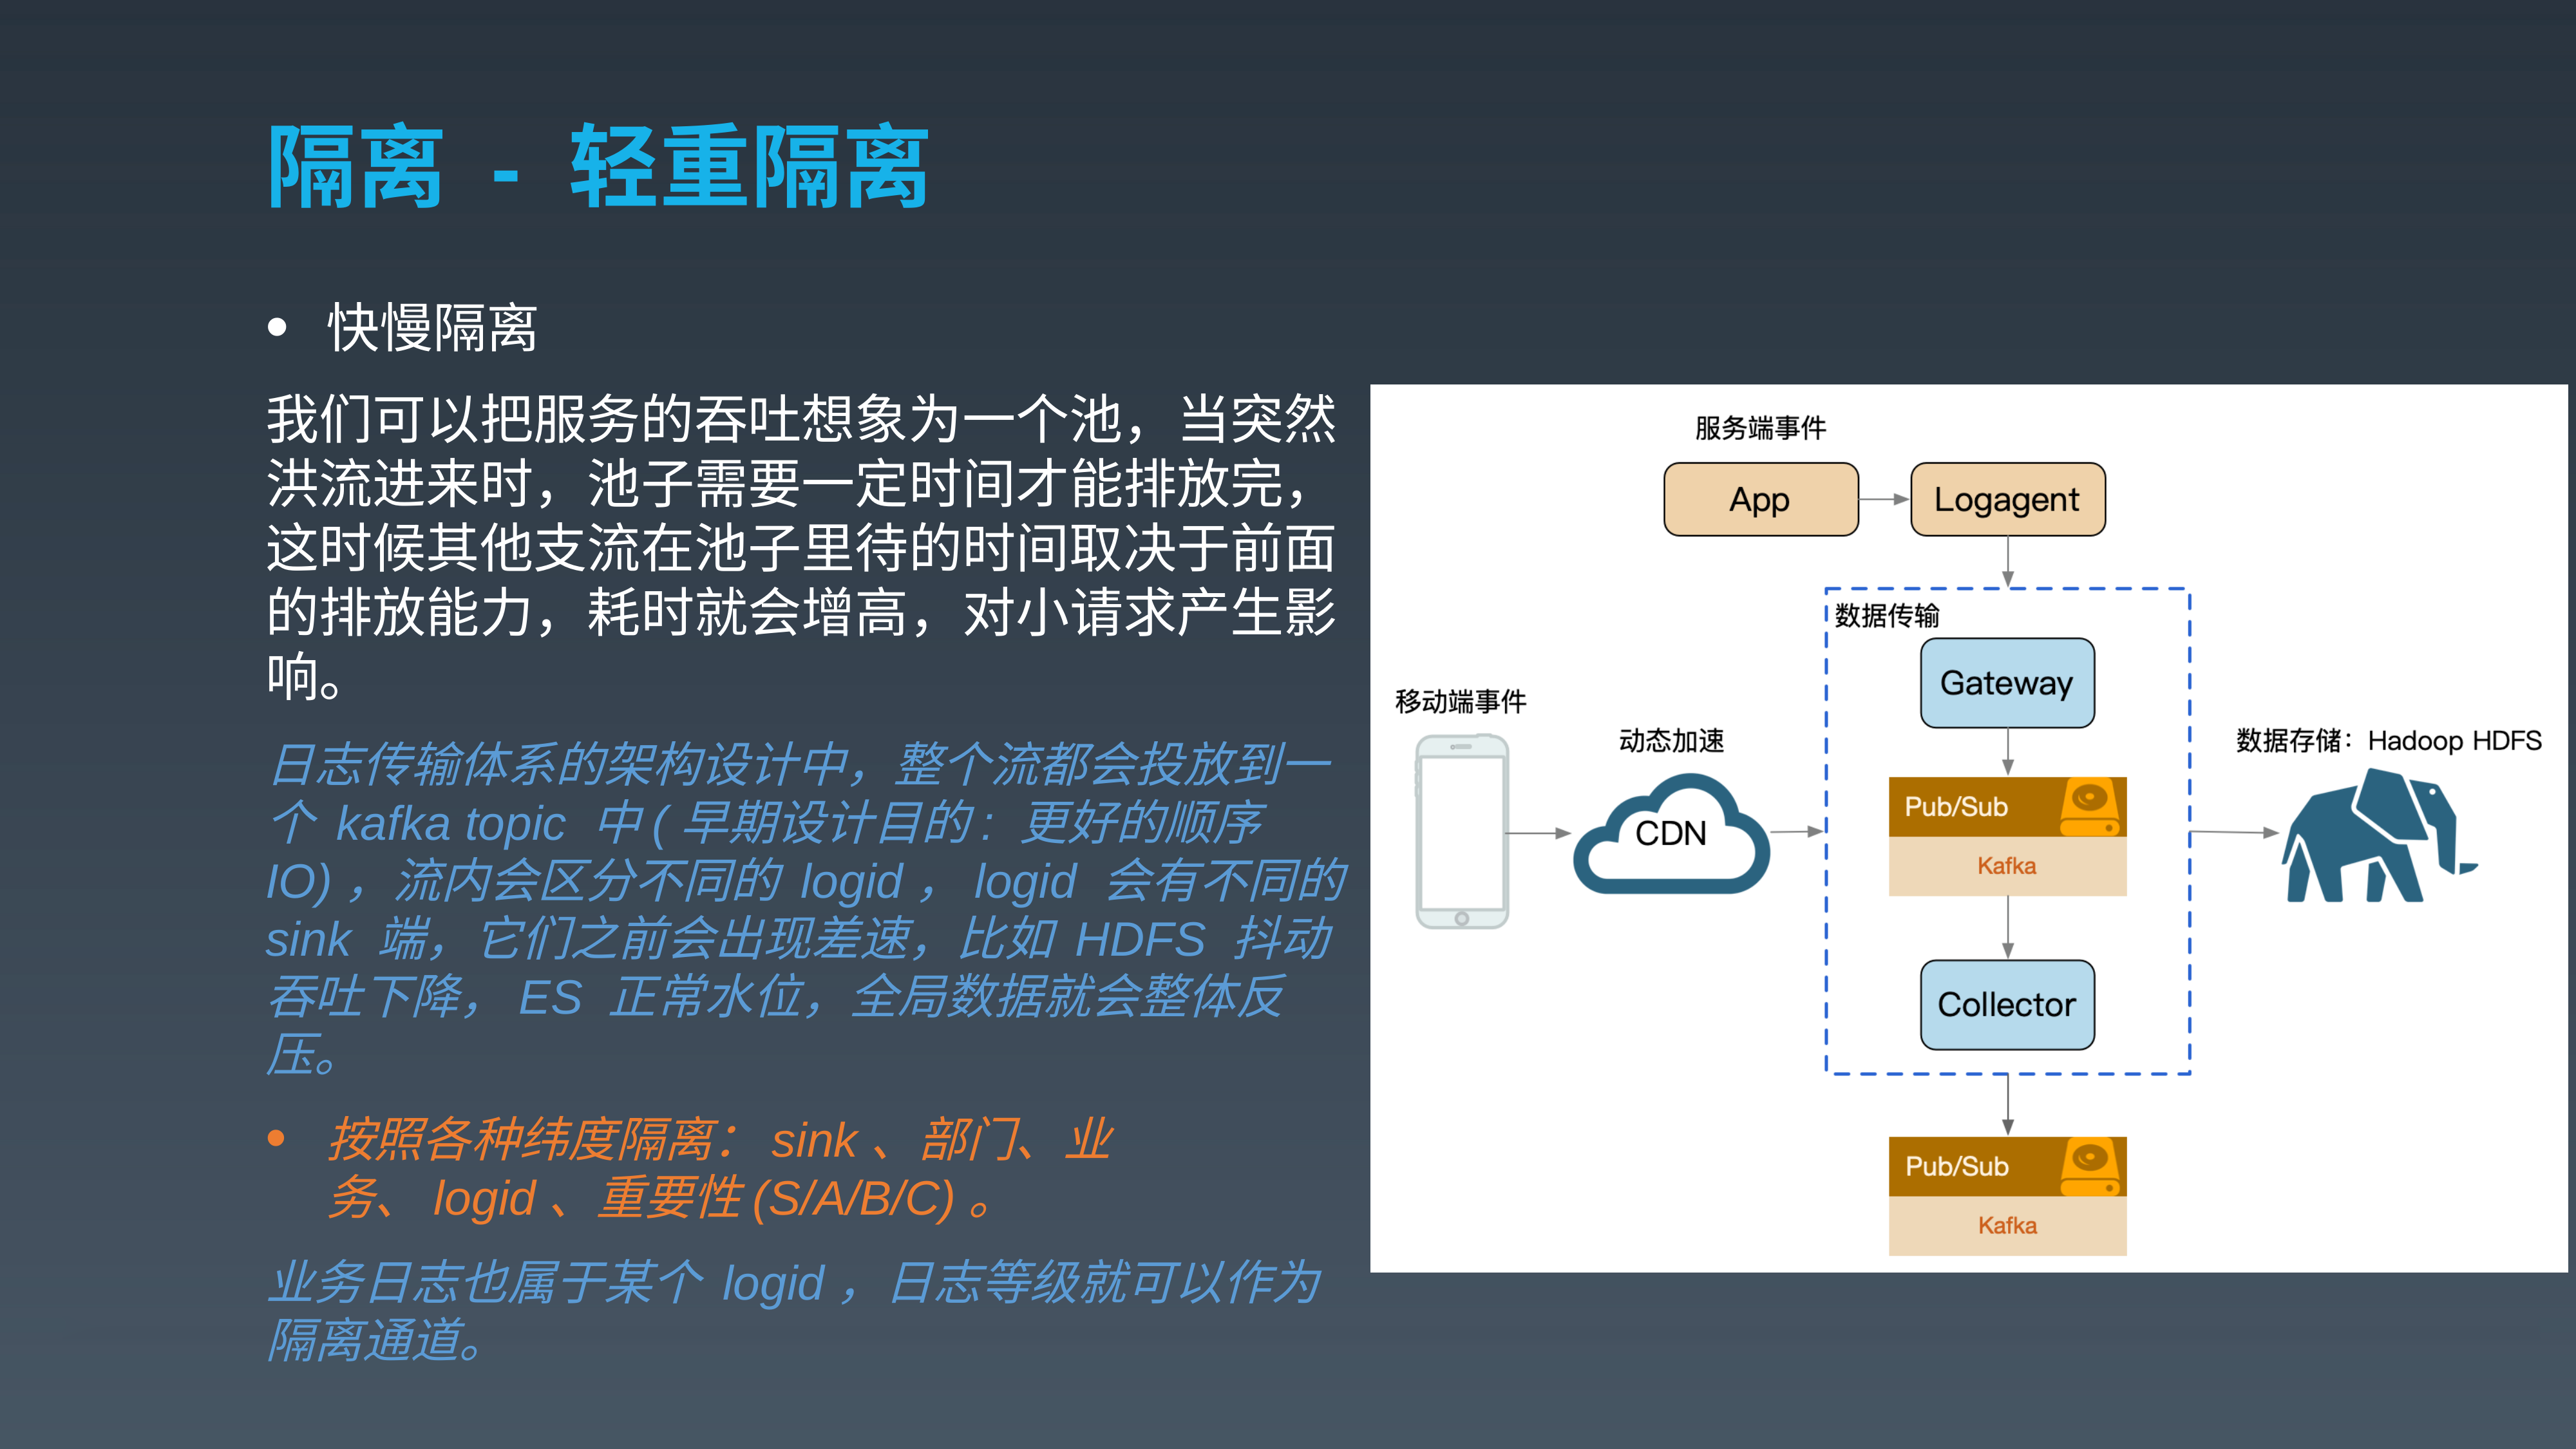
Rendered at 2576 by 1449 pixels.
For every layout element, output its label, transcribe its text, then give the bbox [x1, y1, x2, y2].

title 隔离 - 轻重隔离 [260, 103, 2316, 243]
list 快慢隔离 我们可以把服务的吞吐想象为一个池，当突然洪流进来时，池子需要一定时间才能排放完，这时候其他支流在池子里待的时间取决于前面的排放能力，耗时就会增高，对小请求产生影响。 日志传输体系的架构设计中，整个流都会投放到一个 kafka topic 中(早期设计目的: 更好的顺序 IO)，流内会区分不同的 logid，logid 会有不同的 sink 端，它们之前会出现差速，比如 HDFS 抖动吞吐下降，ES 正常水位，全局数据就会整体反压。 按照各种纬度隔离：sink、部门、业务、logid、重要性(S/A/B/C)。 业务日志也属于某个 logid，日志等级就可以作为隔离通道。 [260, 288, 1350, 1369]
picture [0, 0, 2576, 1449]
